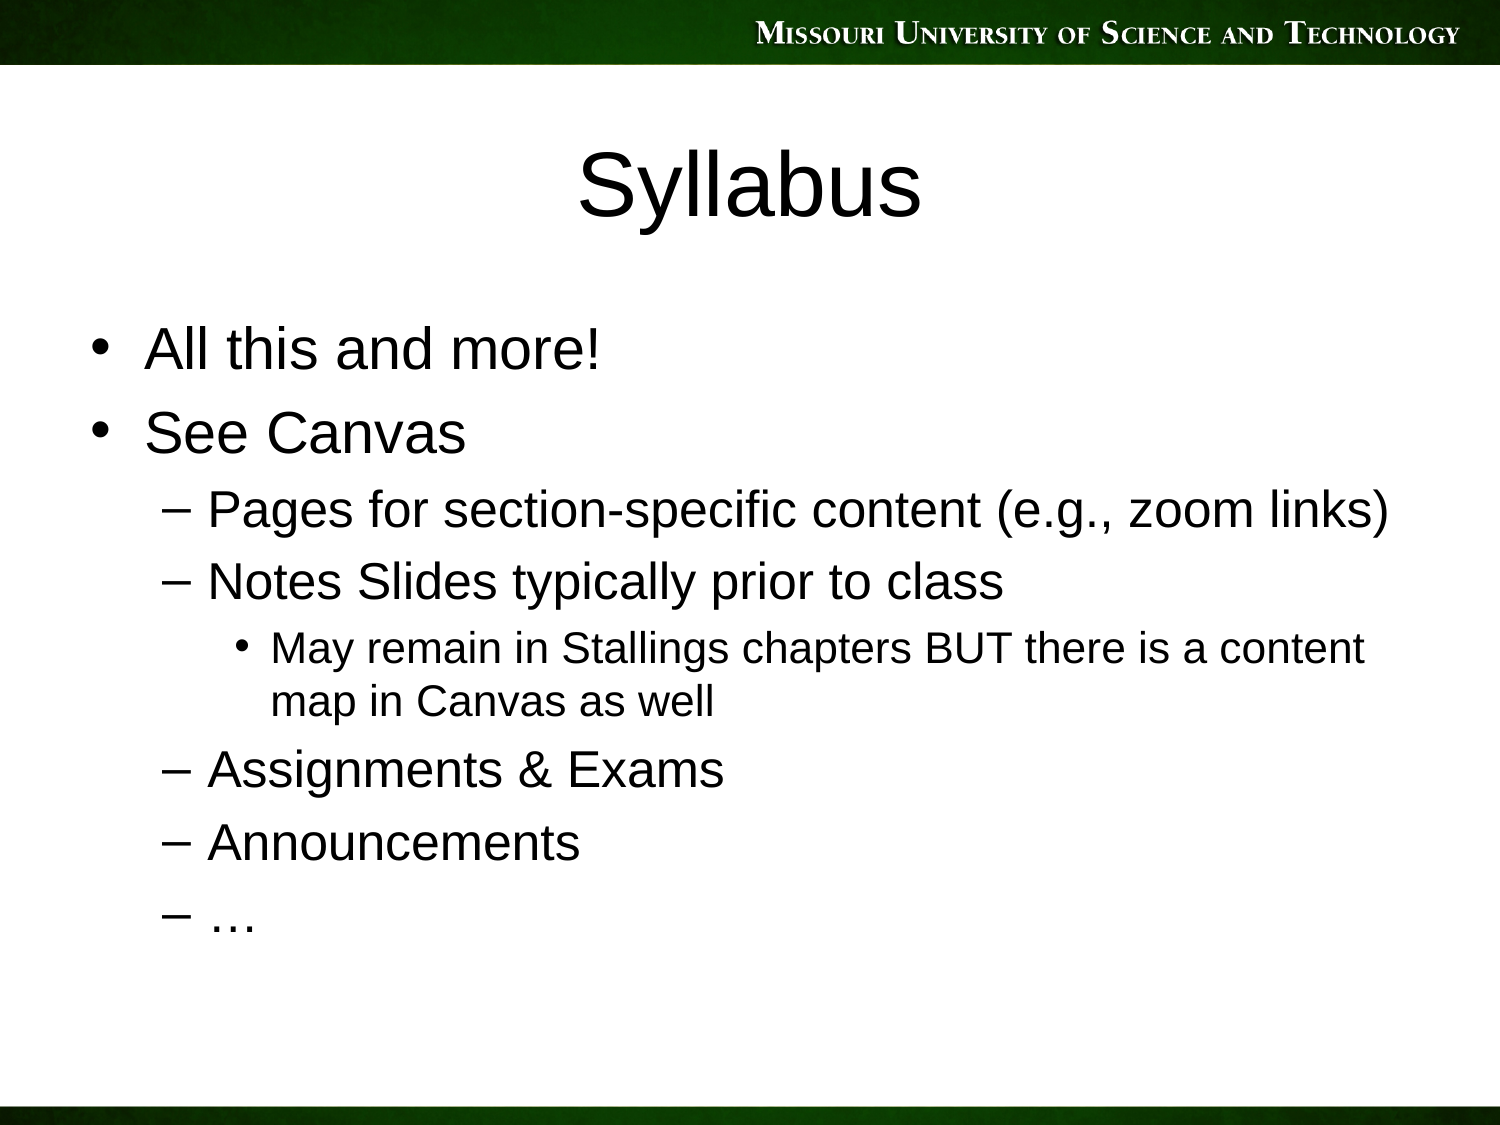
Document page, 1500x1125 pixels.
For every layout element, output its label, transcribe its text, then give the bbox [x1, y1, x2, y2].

title Syllabus [75, 85, 1425, 274]
list All this and more! See Canvas Pages for section-specific content (e.g., zoom links) Notes Slides typically prior to class May remain in Stallings chapters BUT there is a content map in Canvas as well Assignments & Exams Announcements … [75, 303, 1425, 996]
picture [0, 0, 1500, 1125]
